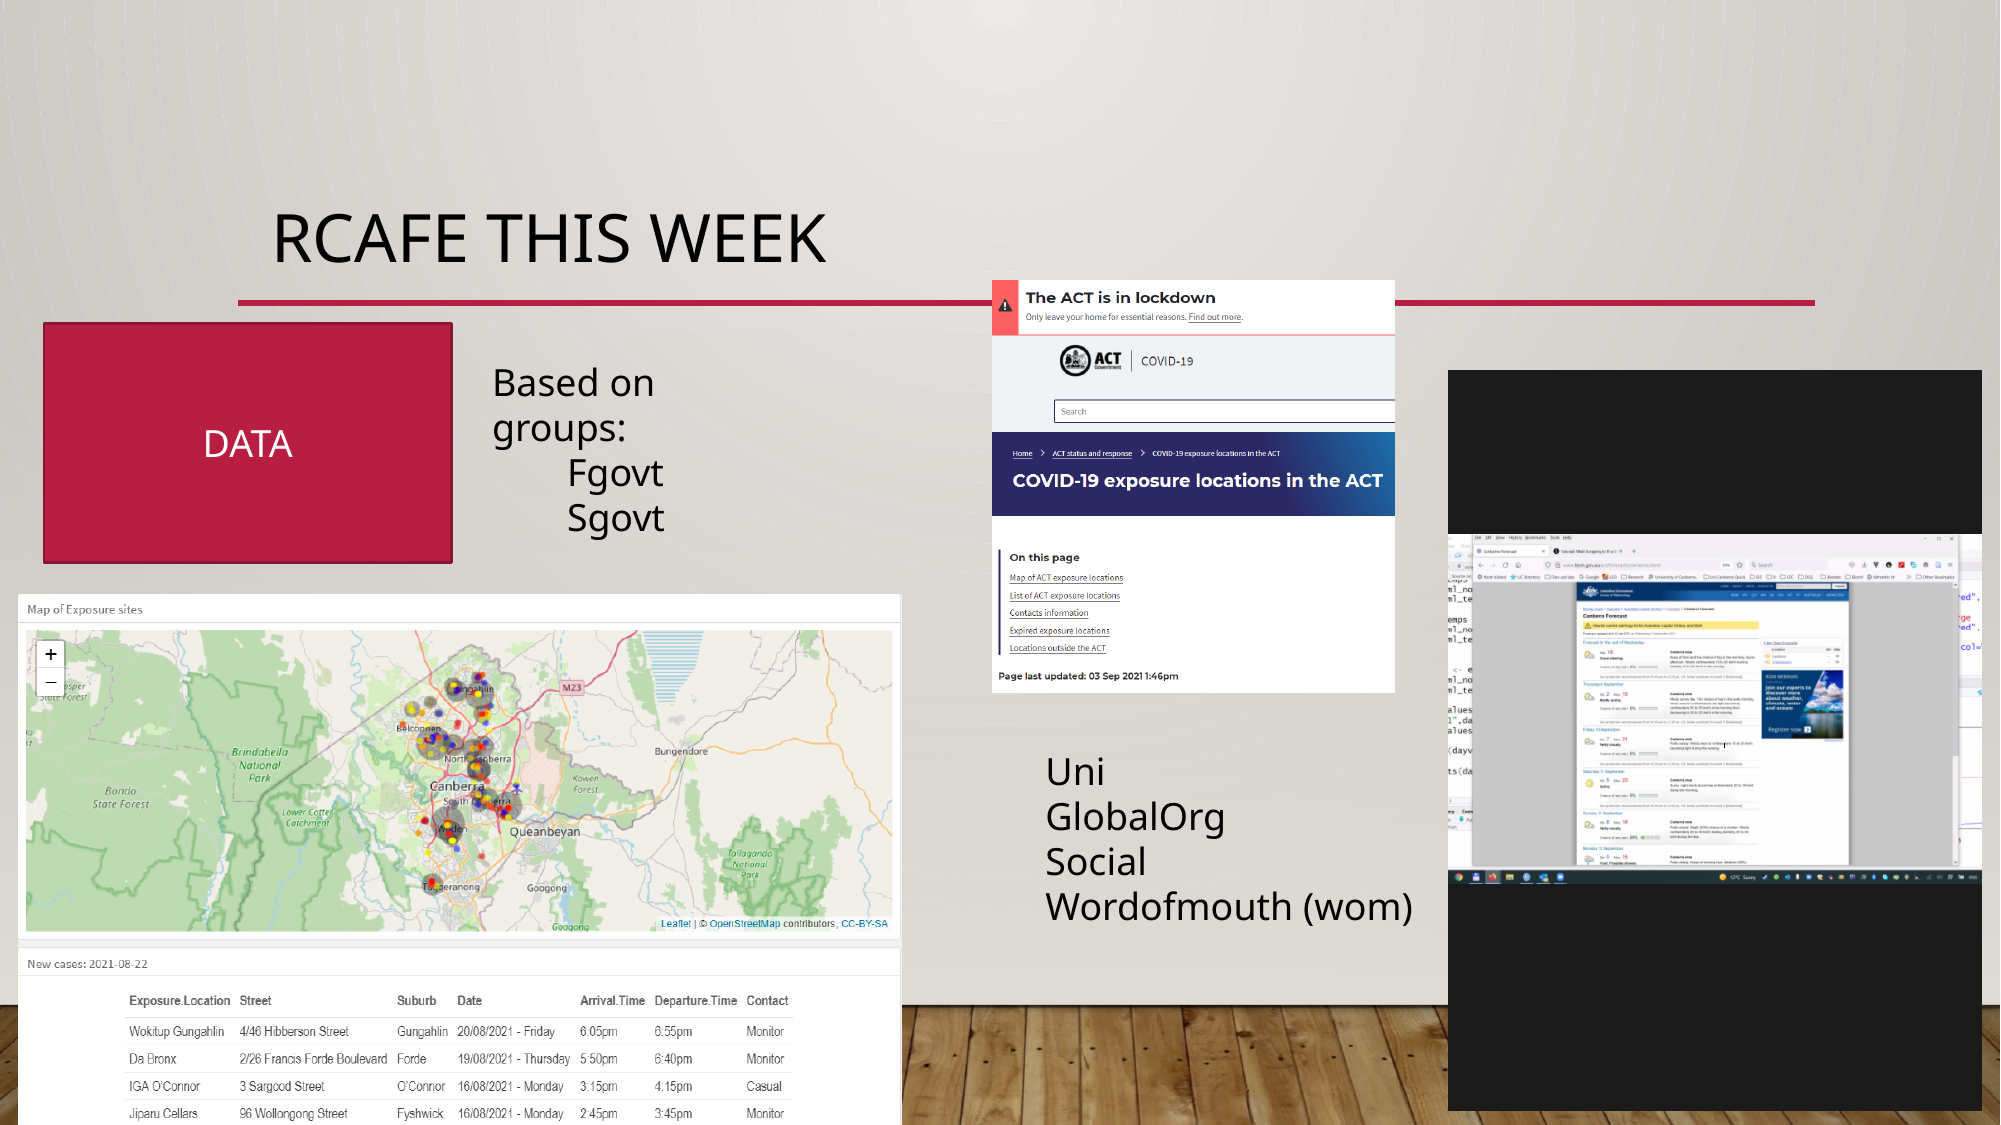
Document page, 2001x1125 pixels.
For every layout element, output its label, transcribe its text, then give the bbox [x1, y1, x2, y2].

text_box Based on groups: Fgovt Sgovt [477, 351, 777, 547]
picture [0, 369, 2000, 1125]
picture [992, 279, 1395, 694]
title Rcafe this week [256, 197, 1000, 371]
text_box DATA [43, 322, 453, 564]
text_box Uni GlobalOrg Social Wordofmouth (wom) [955, 740, 1448, 936]
